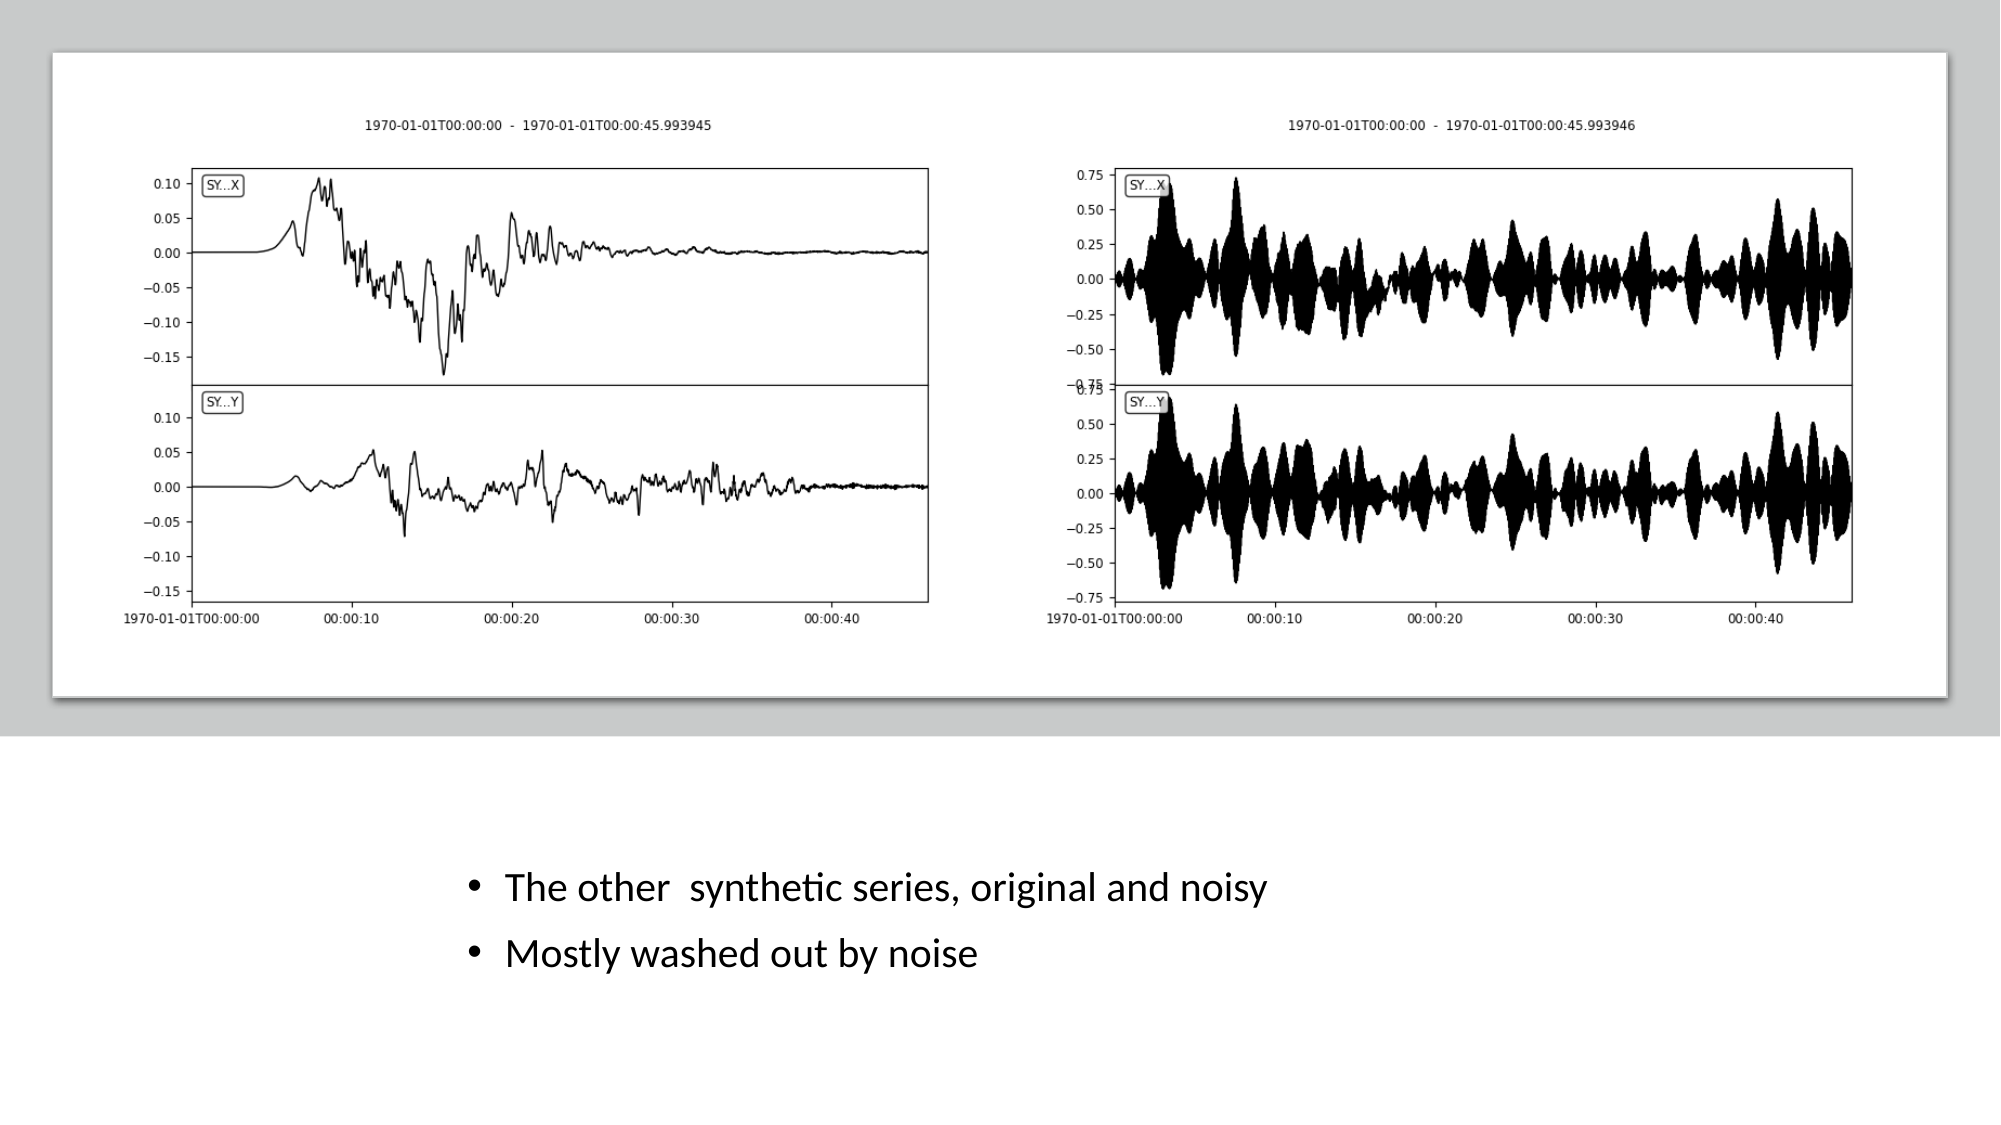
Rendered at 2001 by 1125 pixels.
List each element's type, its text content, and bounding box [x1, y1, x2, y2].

text_box [52, 51, 1948, 698]
list The other synthetic series, original and noisy Mostly washed out by noise [452, 788, 1548, 1053]
picture [1028, 104, 1895, 645]
text_box [0, 0, 2000, 737]
picture [104, 104, 971, 645]
